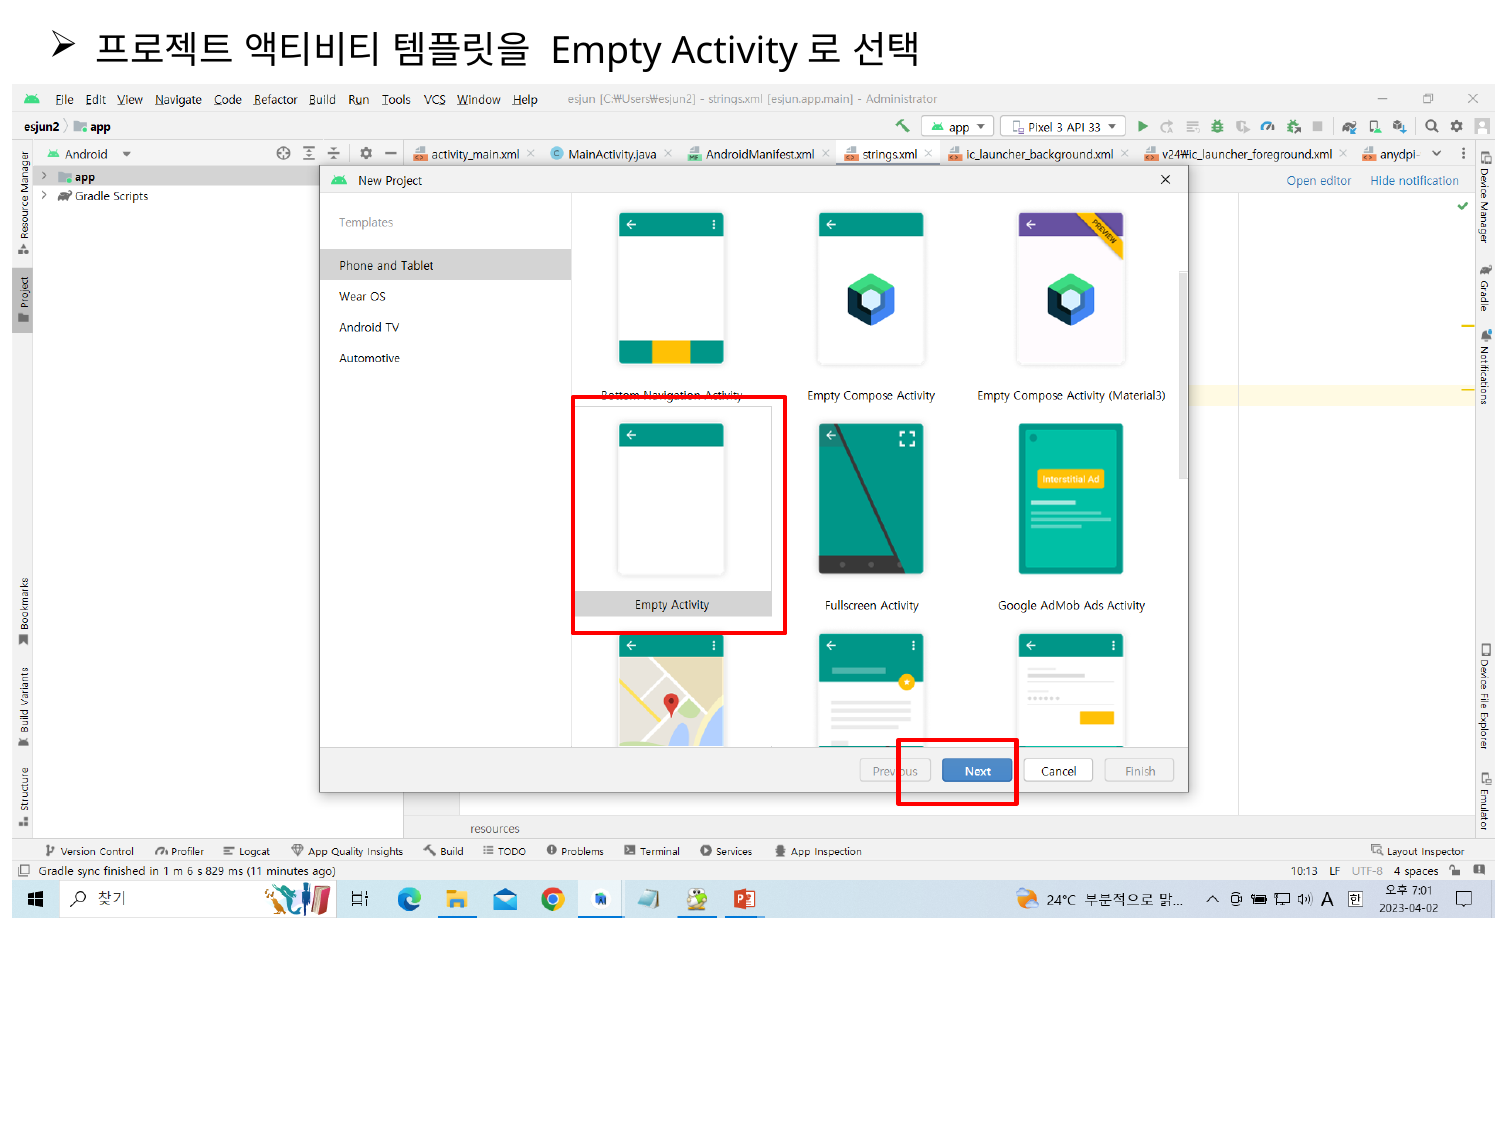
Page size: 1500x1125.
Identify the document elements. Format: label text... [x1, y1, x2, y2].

picture [12, 84, 1495, 918]
text_box 프로젝트 액티비티 템플릿을 Empty Activity로 선택 [34, 19, 937, 79]
